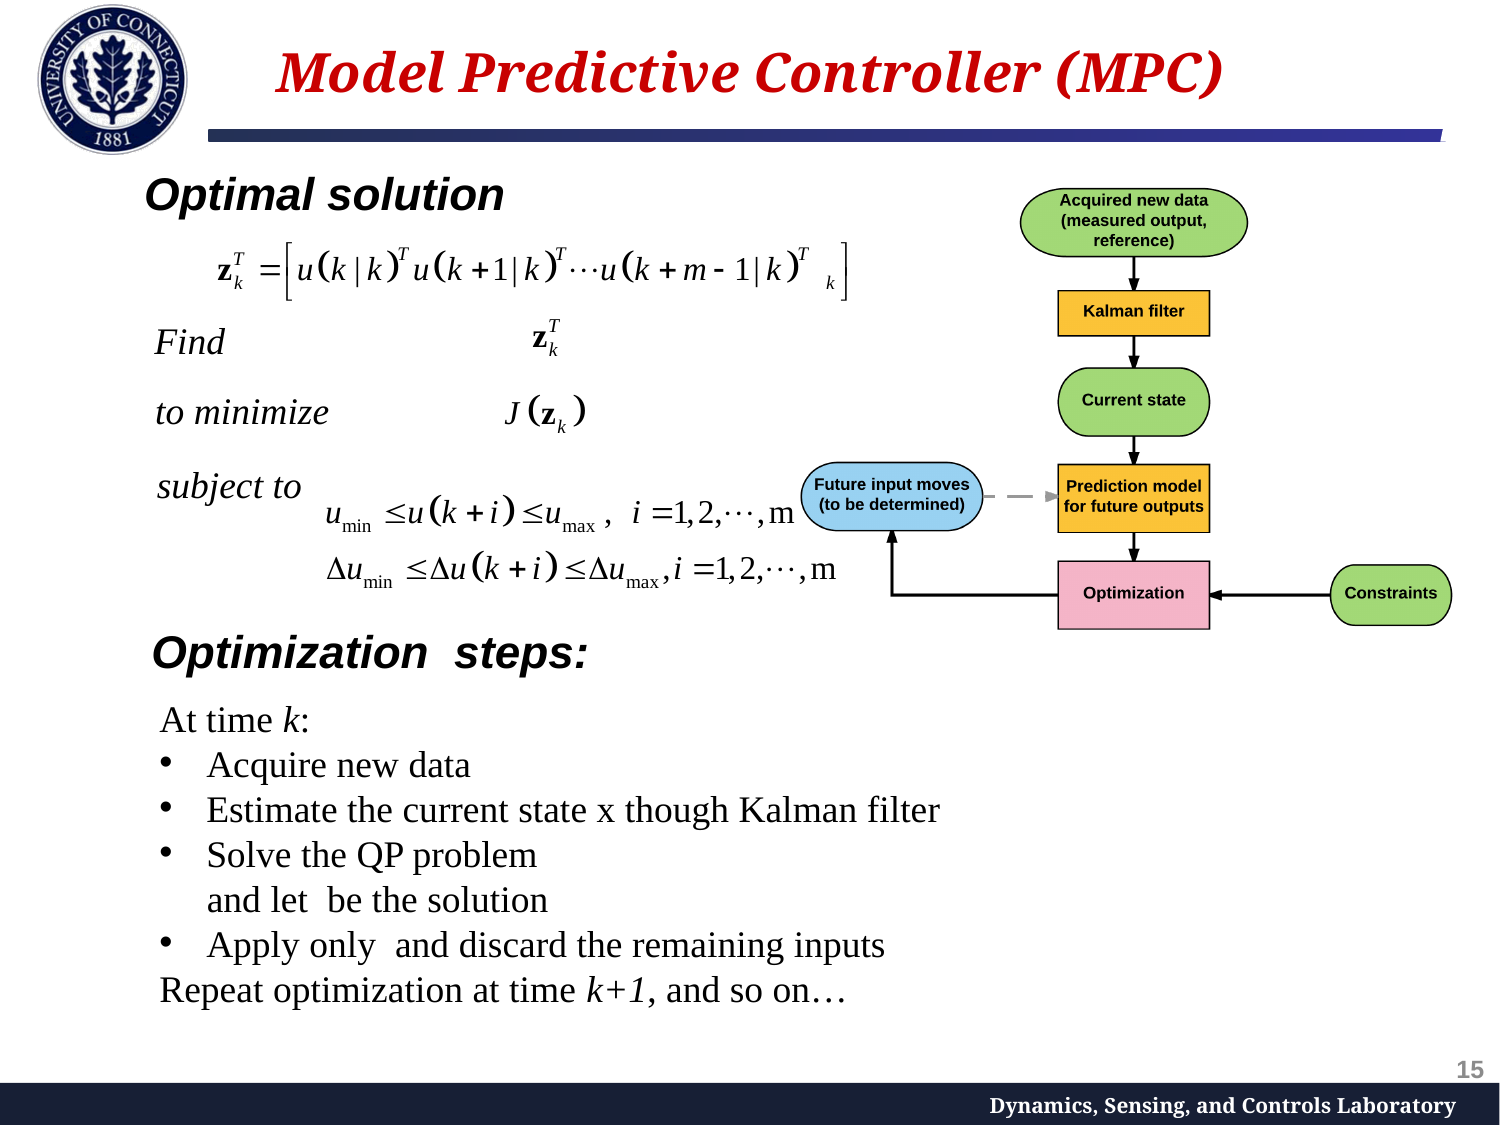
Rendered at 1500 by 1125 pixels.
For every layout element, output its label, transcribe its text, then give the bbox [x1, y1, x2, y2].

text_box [499, 391, 588, 442]
picture [771, 158, 1482, 660]
text_box Optimization steps: [136, 615, 605, 685]
picture [37, 143, 188, 155]
slide_number 15 [1149, 1038, 1500, 1099]
text_box subject to [142, 453, 327, 514]
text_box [528, 314, 567, 363]
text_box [321, 491, 765, 596]
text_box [213, 238, 765, 306]
text_box to minimize [140, 379, 345, 440]
text_box Optimal solution [129, 157, 769, 228]
text_box Model Predictive Controller (MPC) [0, 0, 1500, 143]
text_box Find [139, 309, 399, 370]
